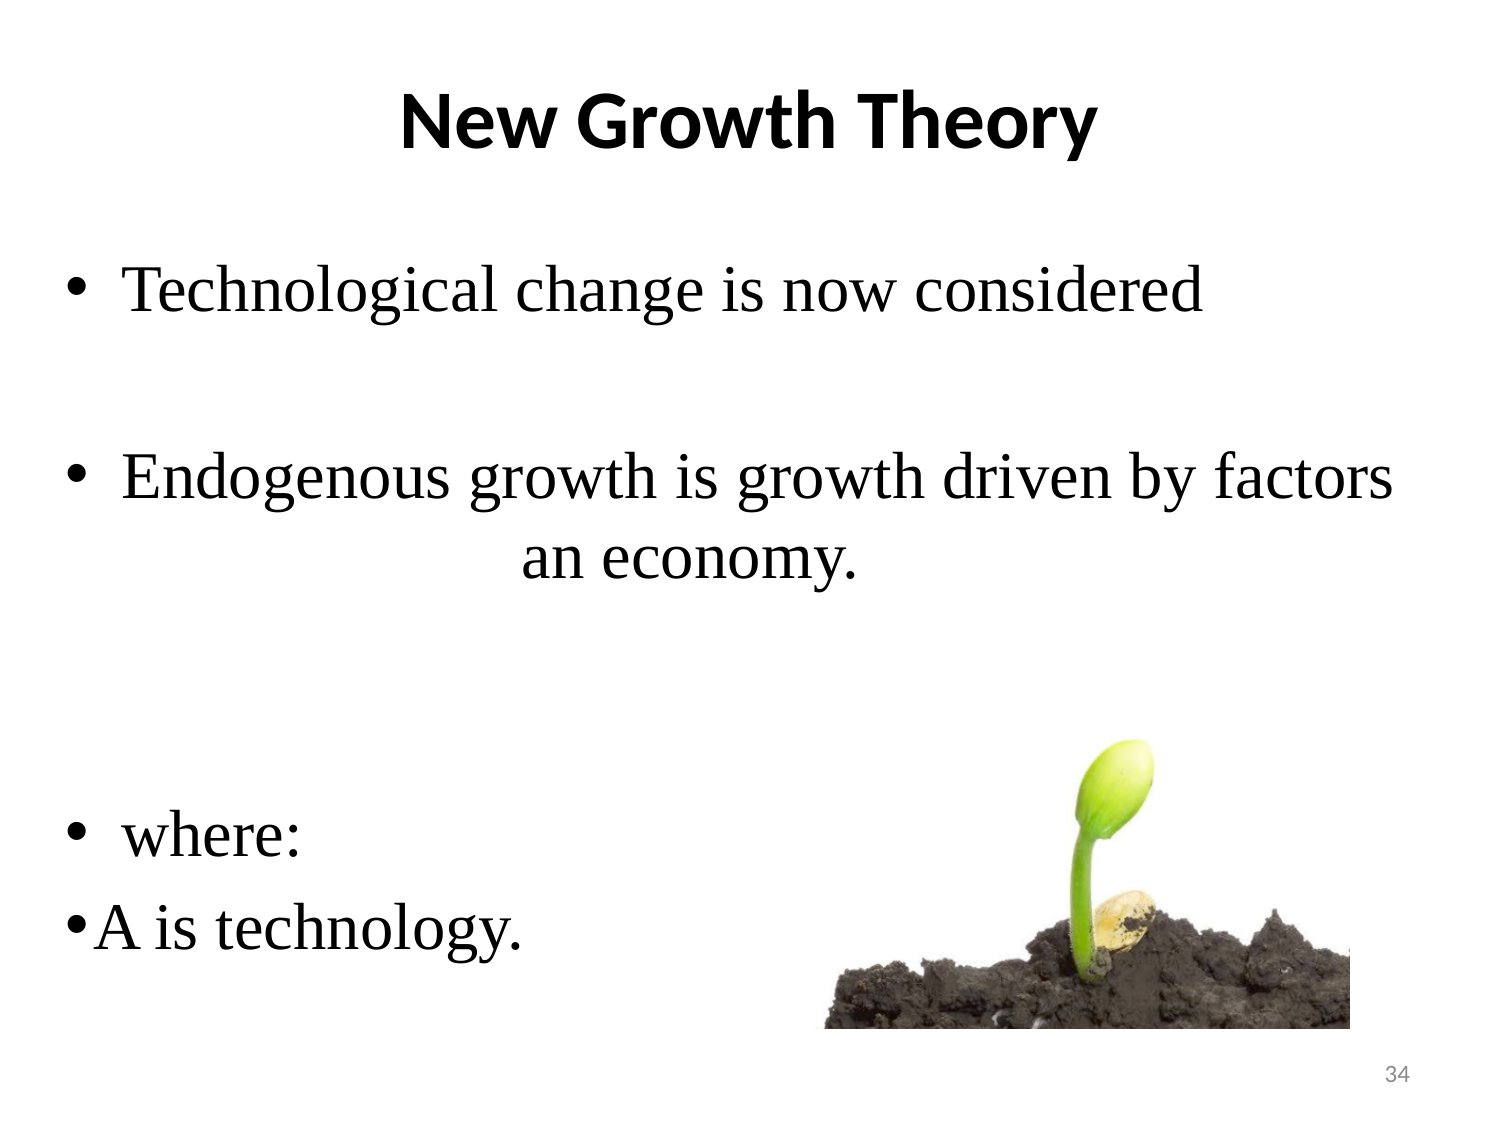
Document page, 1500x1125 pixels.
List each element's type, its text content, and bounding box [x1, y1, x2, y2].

picture [812, 724, 1351, 1029]
slide_number 34 [1074, 1042, 1425, 1103]
title New Growth Theory [75, 45, 1425, 185]
